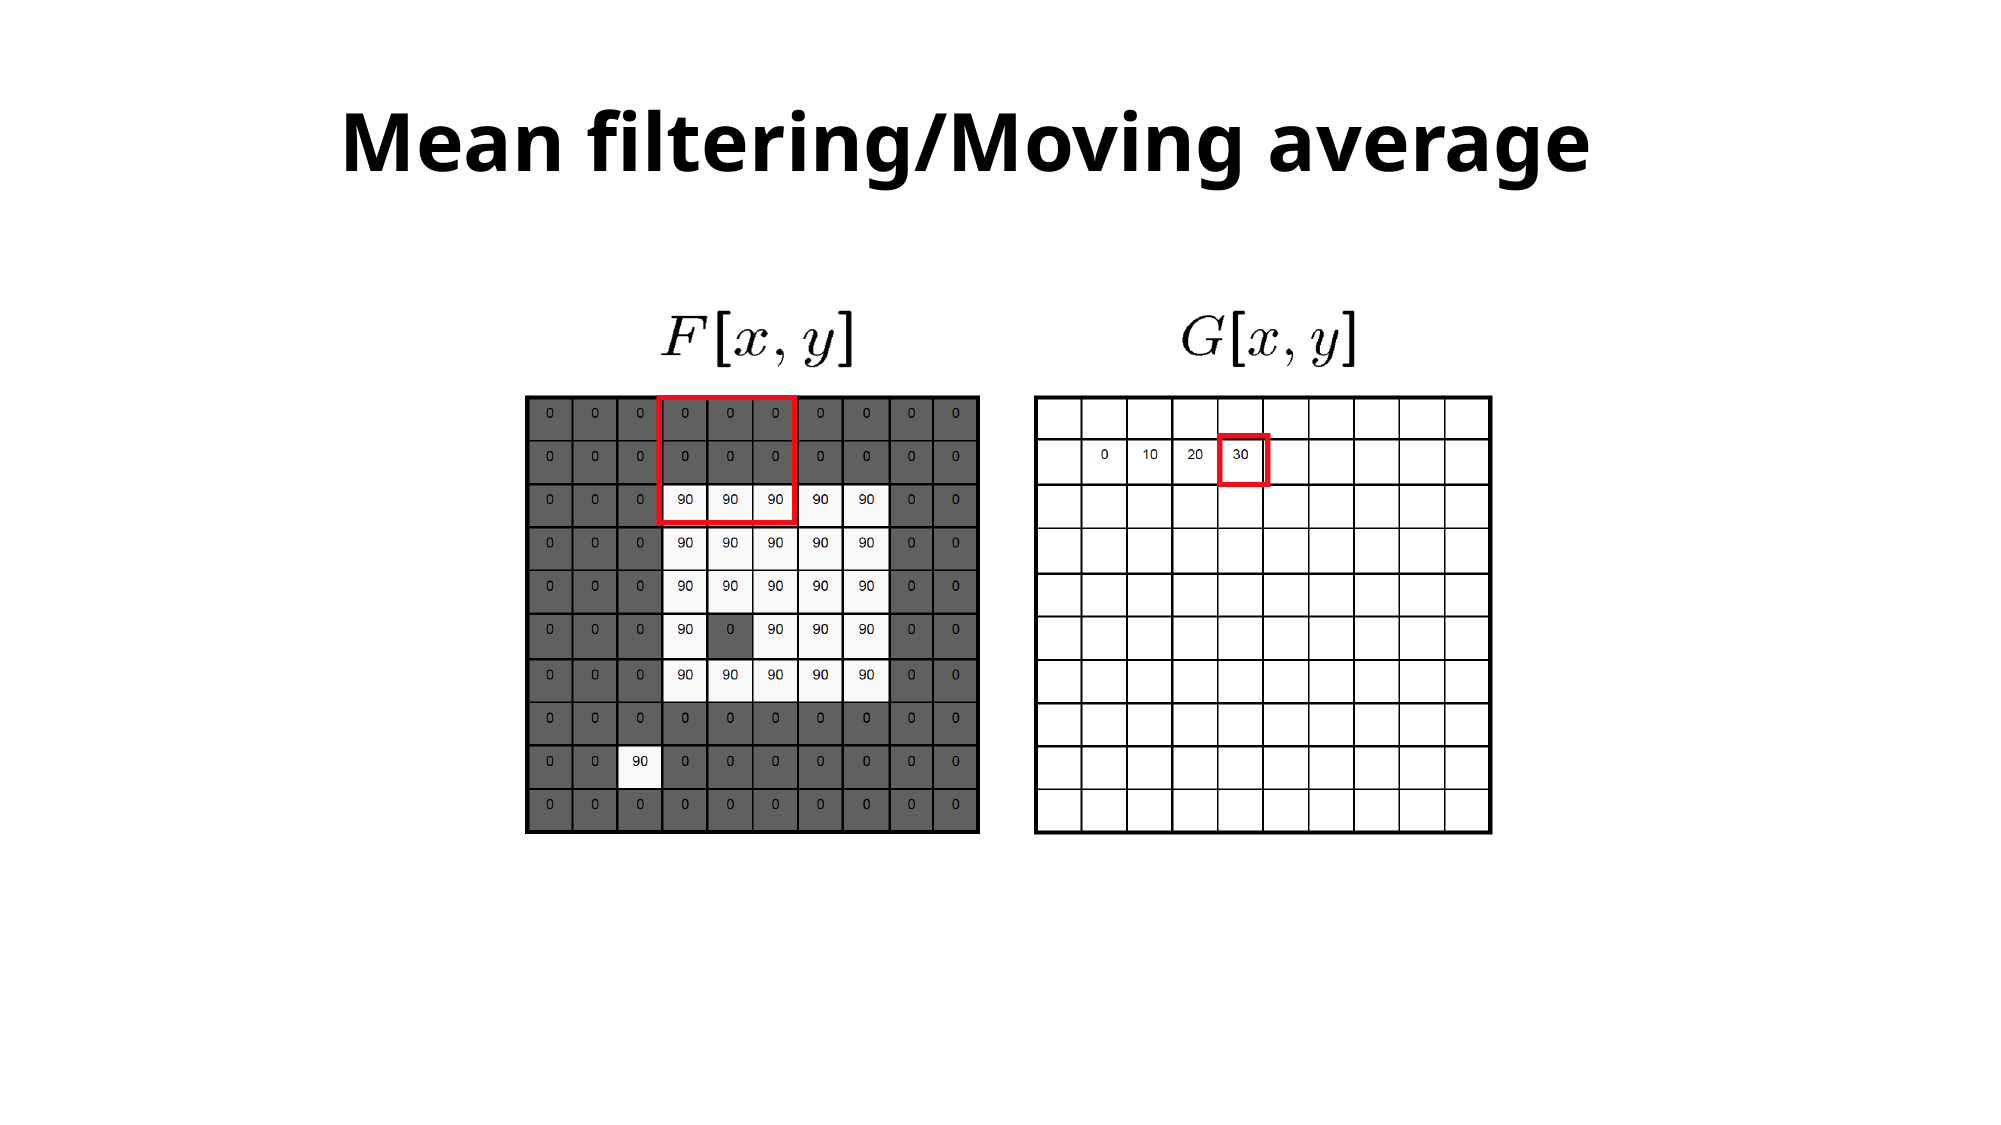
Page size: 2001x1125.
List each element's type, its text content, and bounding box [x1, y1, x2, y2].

picture [496, 261, 1547, 853]
title Mean filtering/Moving average [324, 45, 1675, 233]
